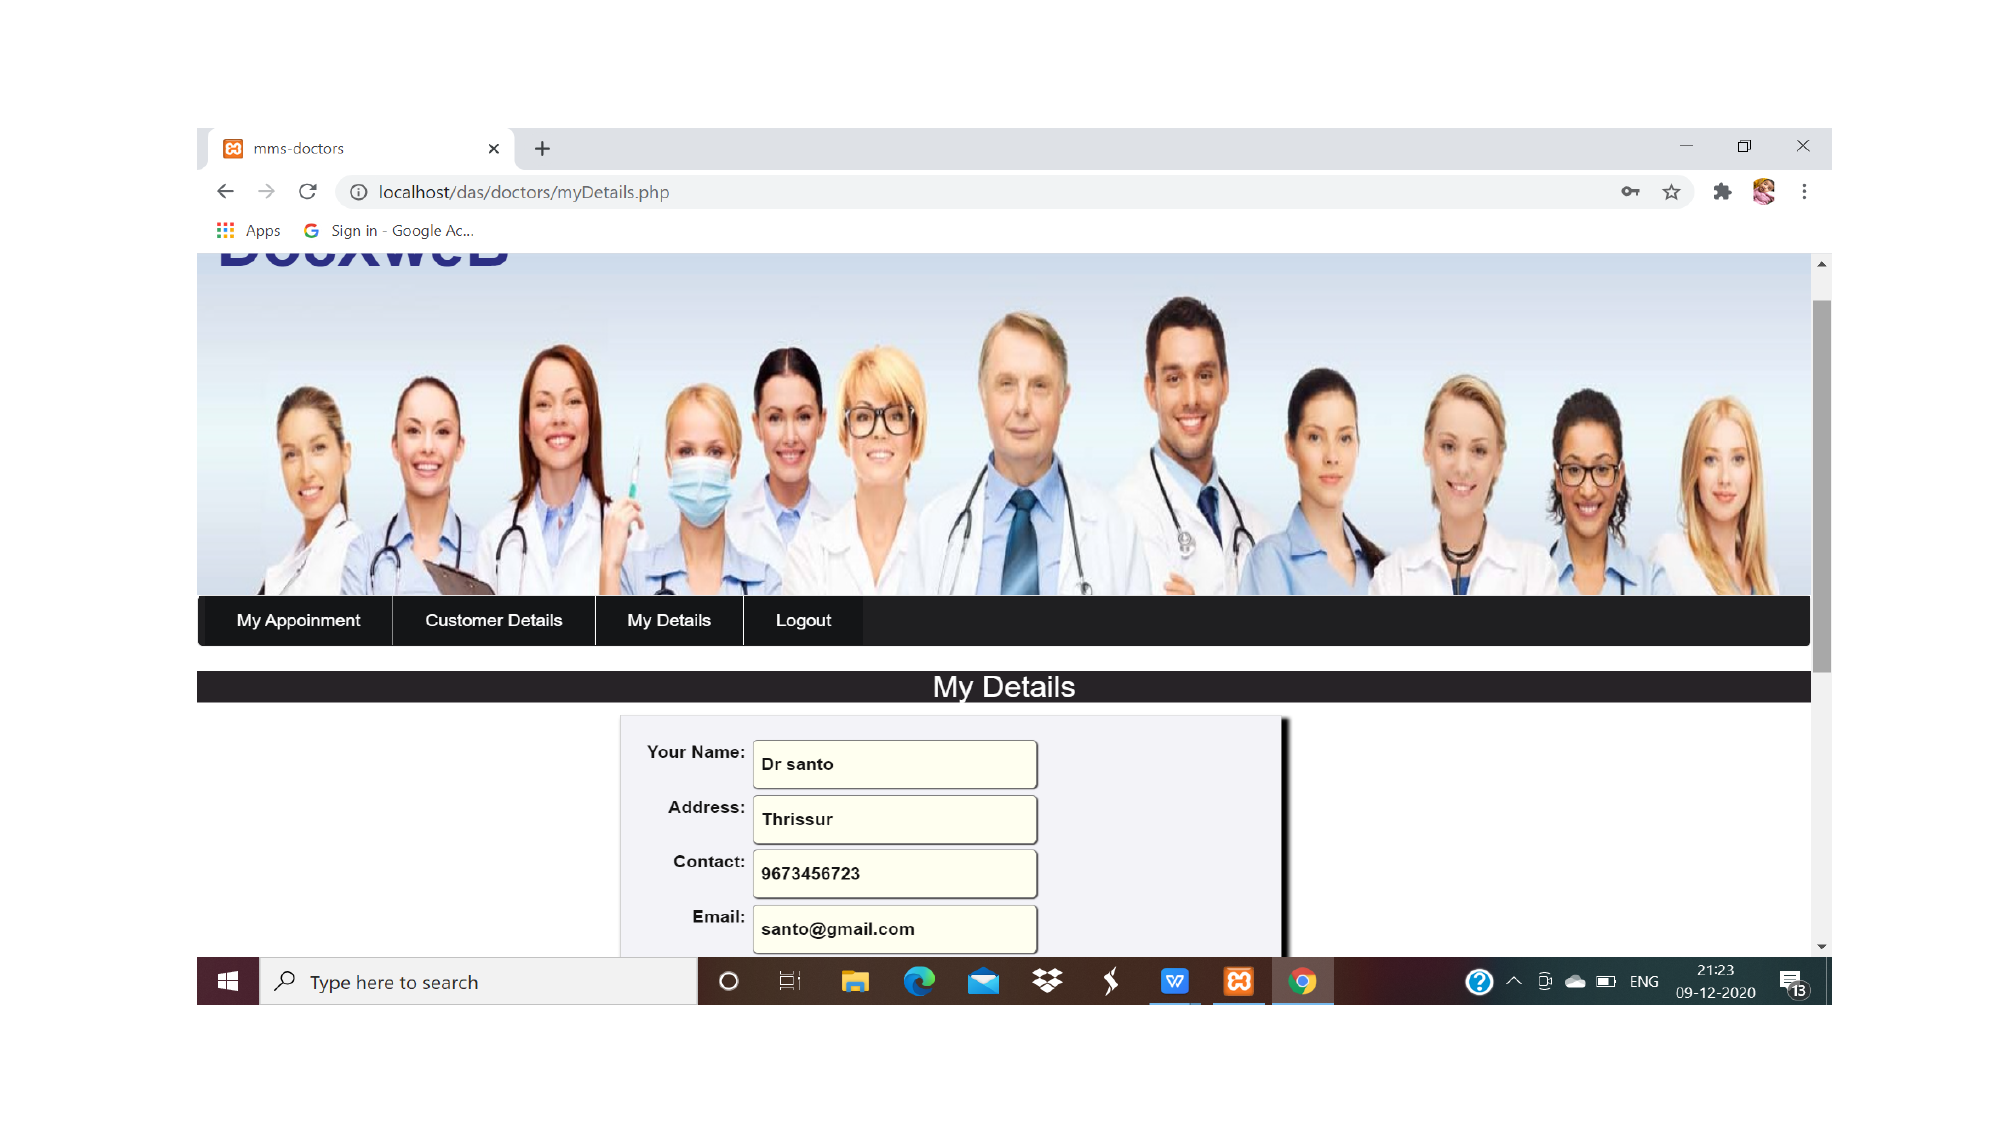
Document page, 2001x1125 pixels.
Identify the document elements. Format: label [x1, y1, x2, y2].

list [197, 128, 1832, 1005]
